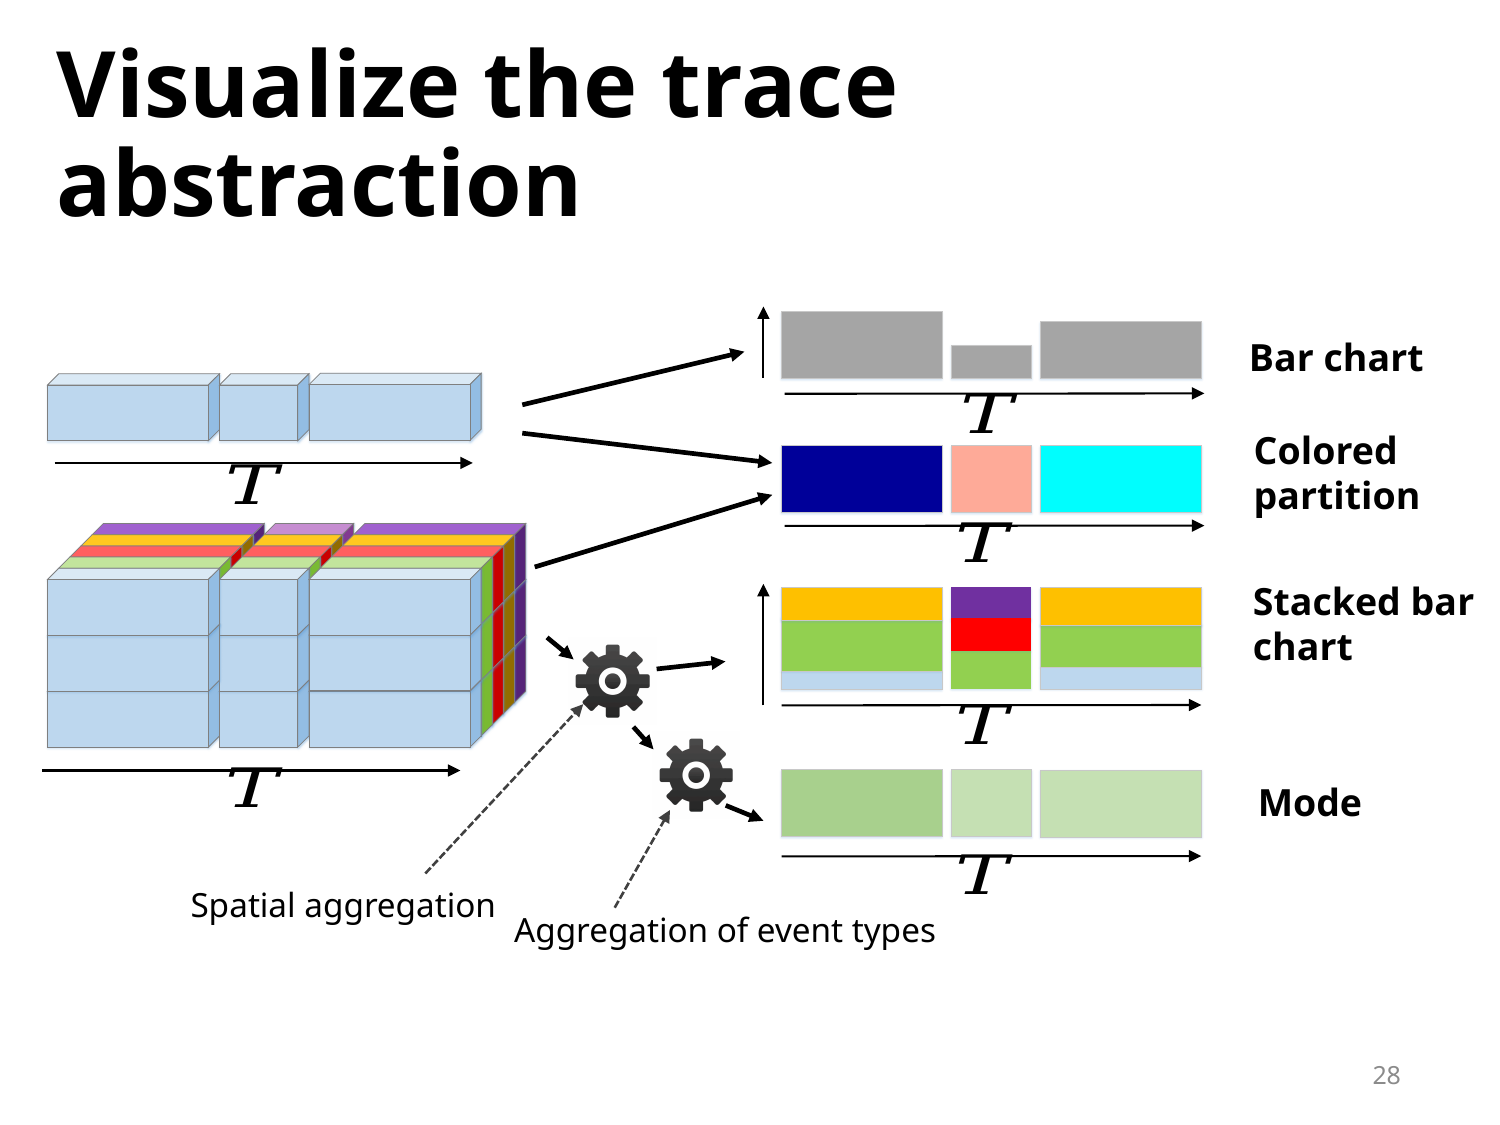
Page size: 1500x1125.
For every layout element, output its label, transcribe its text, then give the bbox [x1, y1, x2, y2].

text_box Stacked bar chart [1238, 570, 1490, 675]
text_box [522, 433, 773, 463]
text_box Colored partition [1238, 419, 1436, 525]
text_box Bar chart [1234, 326, 1439, 386]
text_box Aggregation of event types [499, 902, 952, 957]
title Visualize the trace abstraction [41, 59, 1461, 215]
text_box Mode [1243, 771, 1378, 832]
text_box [522, 351, 745, 405]
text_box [534, 494, 773, 567]
slide_number 28 [1059, 1049, 1416, 1103]
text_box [425, 704, 584, 874]
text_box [41, 309, 1205, 842]
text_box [546, 637, 574, 660]
text_box Spatial aggregation [175, 876, 512, 932]
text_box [614, 810, 670, 908]
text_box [656, 661, 726, 669]
picture [568, 637, 657, 725]
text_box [725, 805, 764, 821]
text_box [633, 726, 654, 750]
